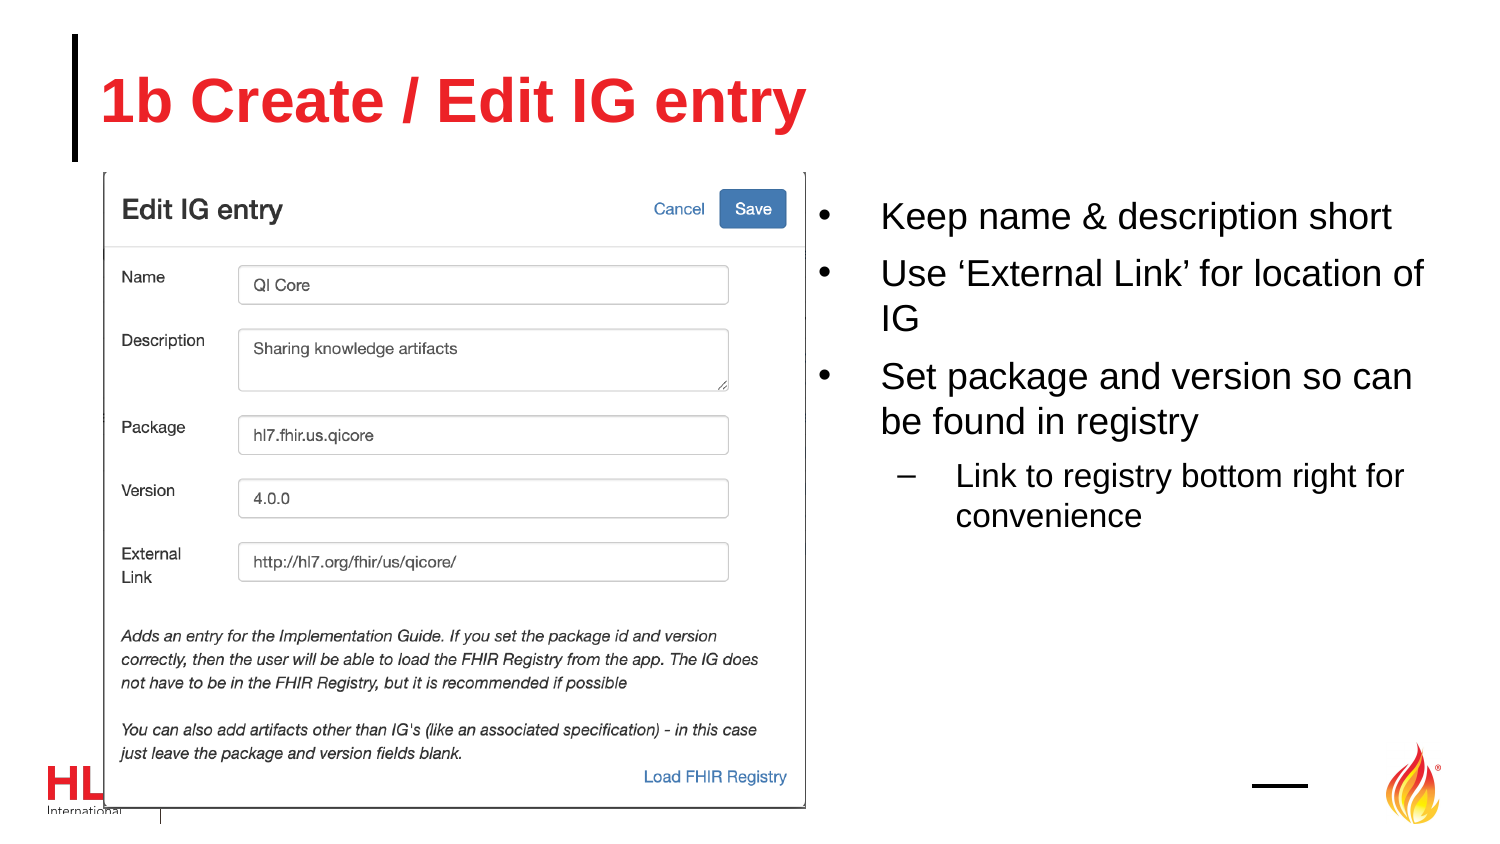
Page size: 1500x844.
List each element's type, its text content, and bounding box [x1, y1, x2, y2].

picture [48, 172, 806, 814]
list Keep name & description short Use ‘External Link’ for location of IG Set package and version so can be found in registry Link to registry bottom right for convenience [810, 191, 1451, 740]
title 1b Create / Edit IG entry [100, 33, 1451, 163]
picture [1386, 742, 1441, 824]
